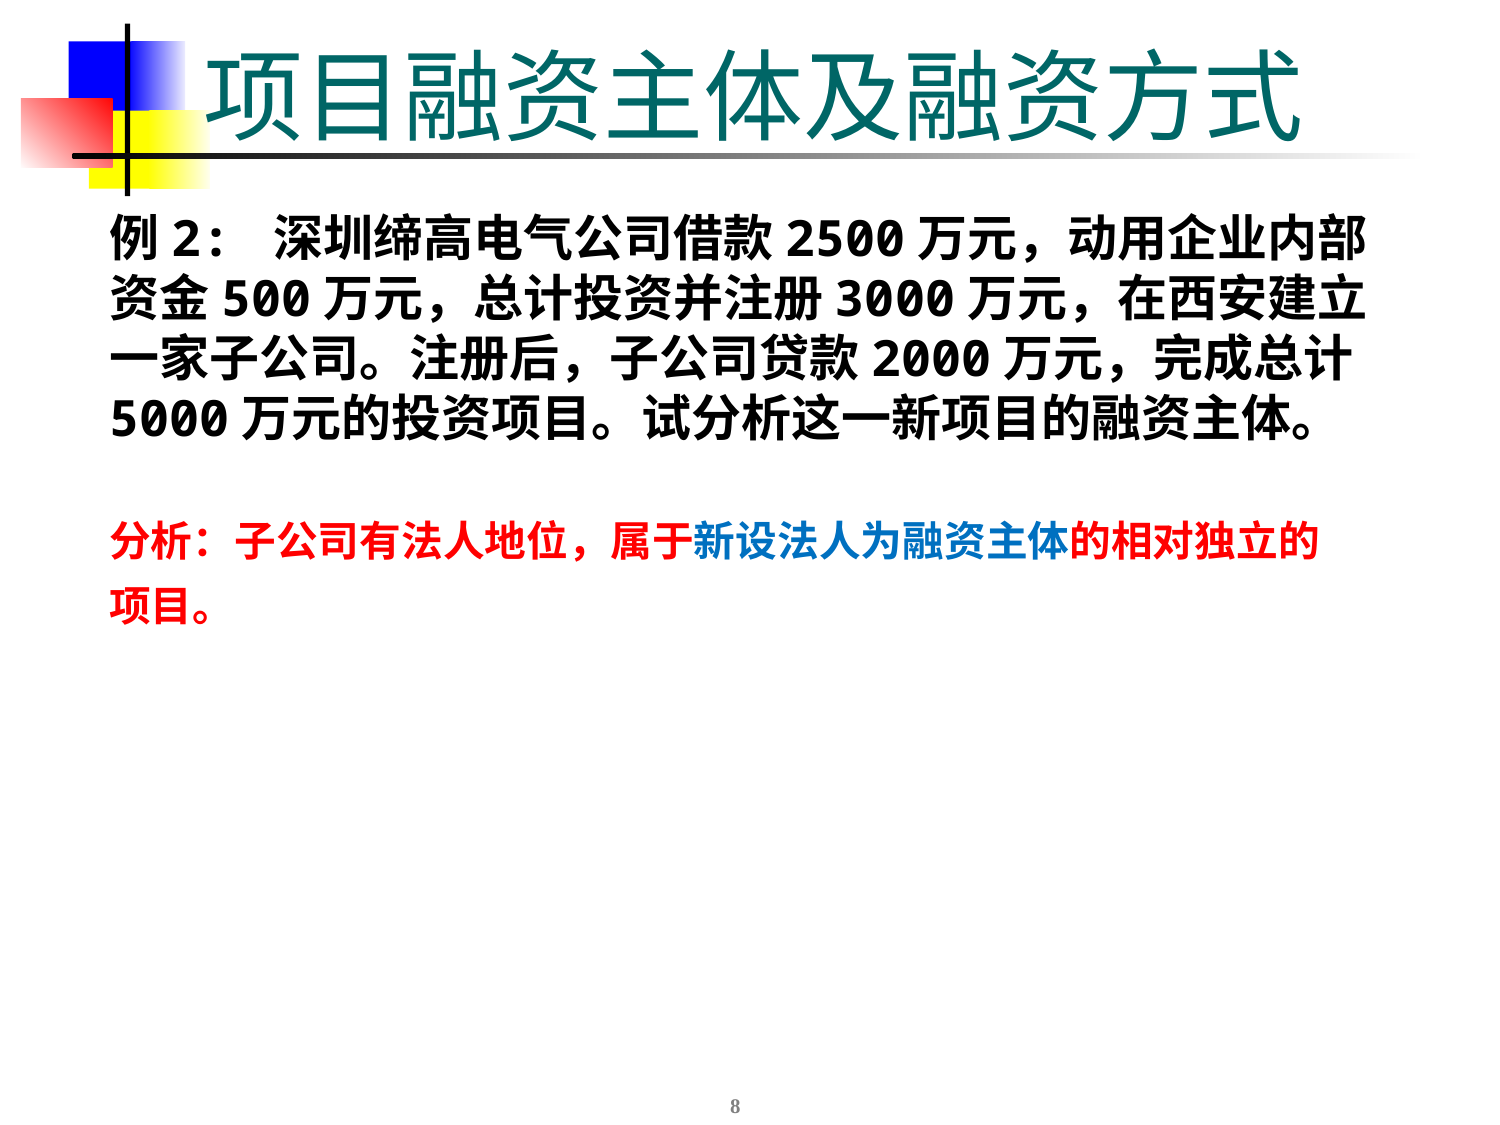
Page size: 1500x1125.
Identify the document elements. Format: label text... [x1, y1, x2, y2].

slide_number 8 [579, 1050, 892, 1125]
text_box 例2: 深圳缔高电气公司借款2500万元，动用企业内部资金500万元，总计投资并注册3000万元，在西安建立一家子公司。注册后，子公司贷款2000万元，完成总计5000万元的投资项目。试分析这一新项目的融资主体。 [94, 199, 1406, 454]
text_box 分析：子公司有法人地位，属于新设法人为融资主体的相对独立的项目。 [94, 492, 1371, 638]
title 项目融资主体及融资方式 [188, 23, 1468, 161]
